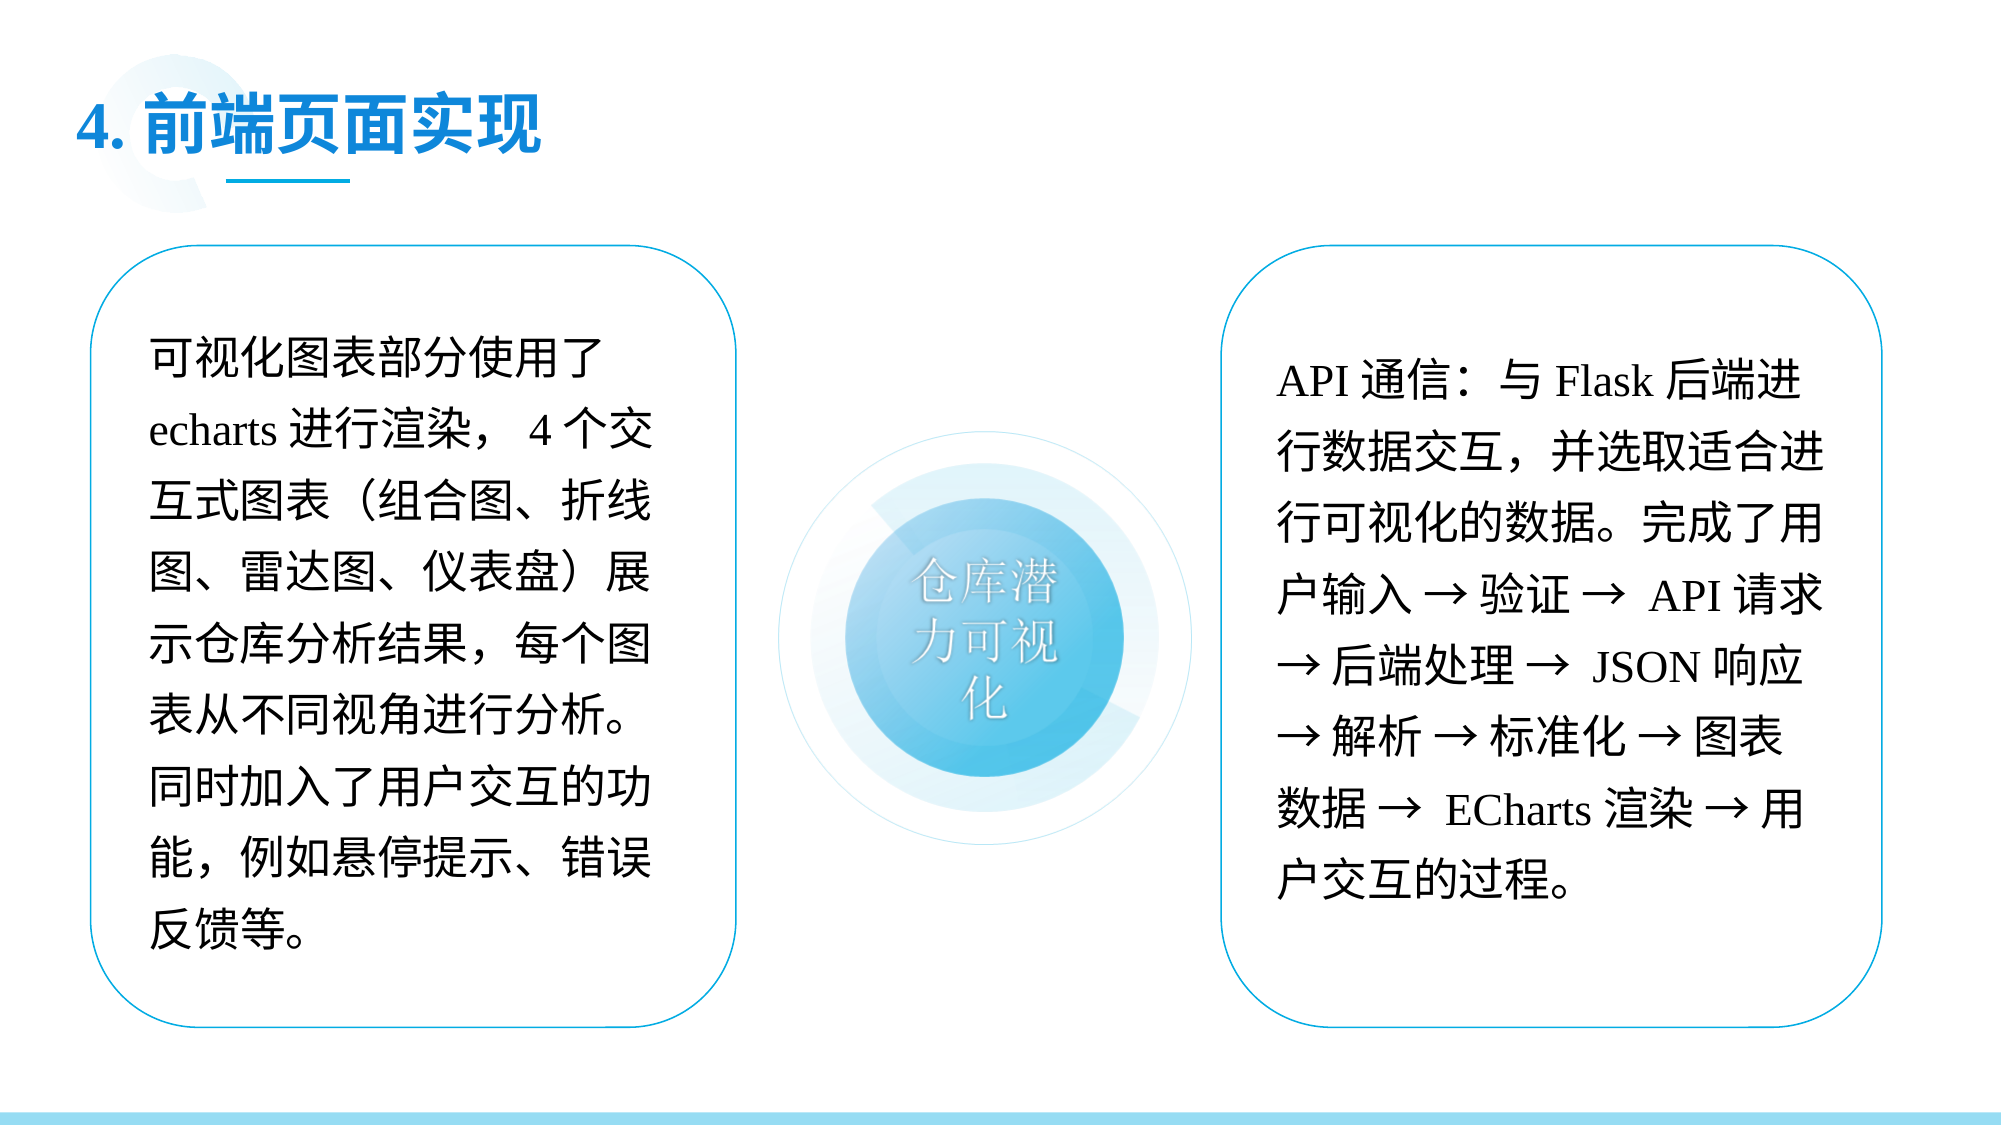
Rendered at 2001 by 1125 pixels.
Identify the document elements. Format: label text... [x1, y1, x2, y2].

text_box [90, 245, 736, 1028]
picture [778, 431, 1192, 845]
text_box 4.前端页面实现 [61, 74, 1090, 170]
text_box [1221, 245, 1882, 1028]
